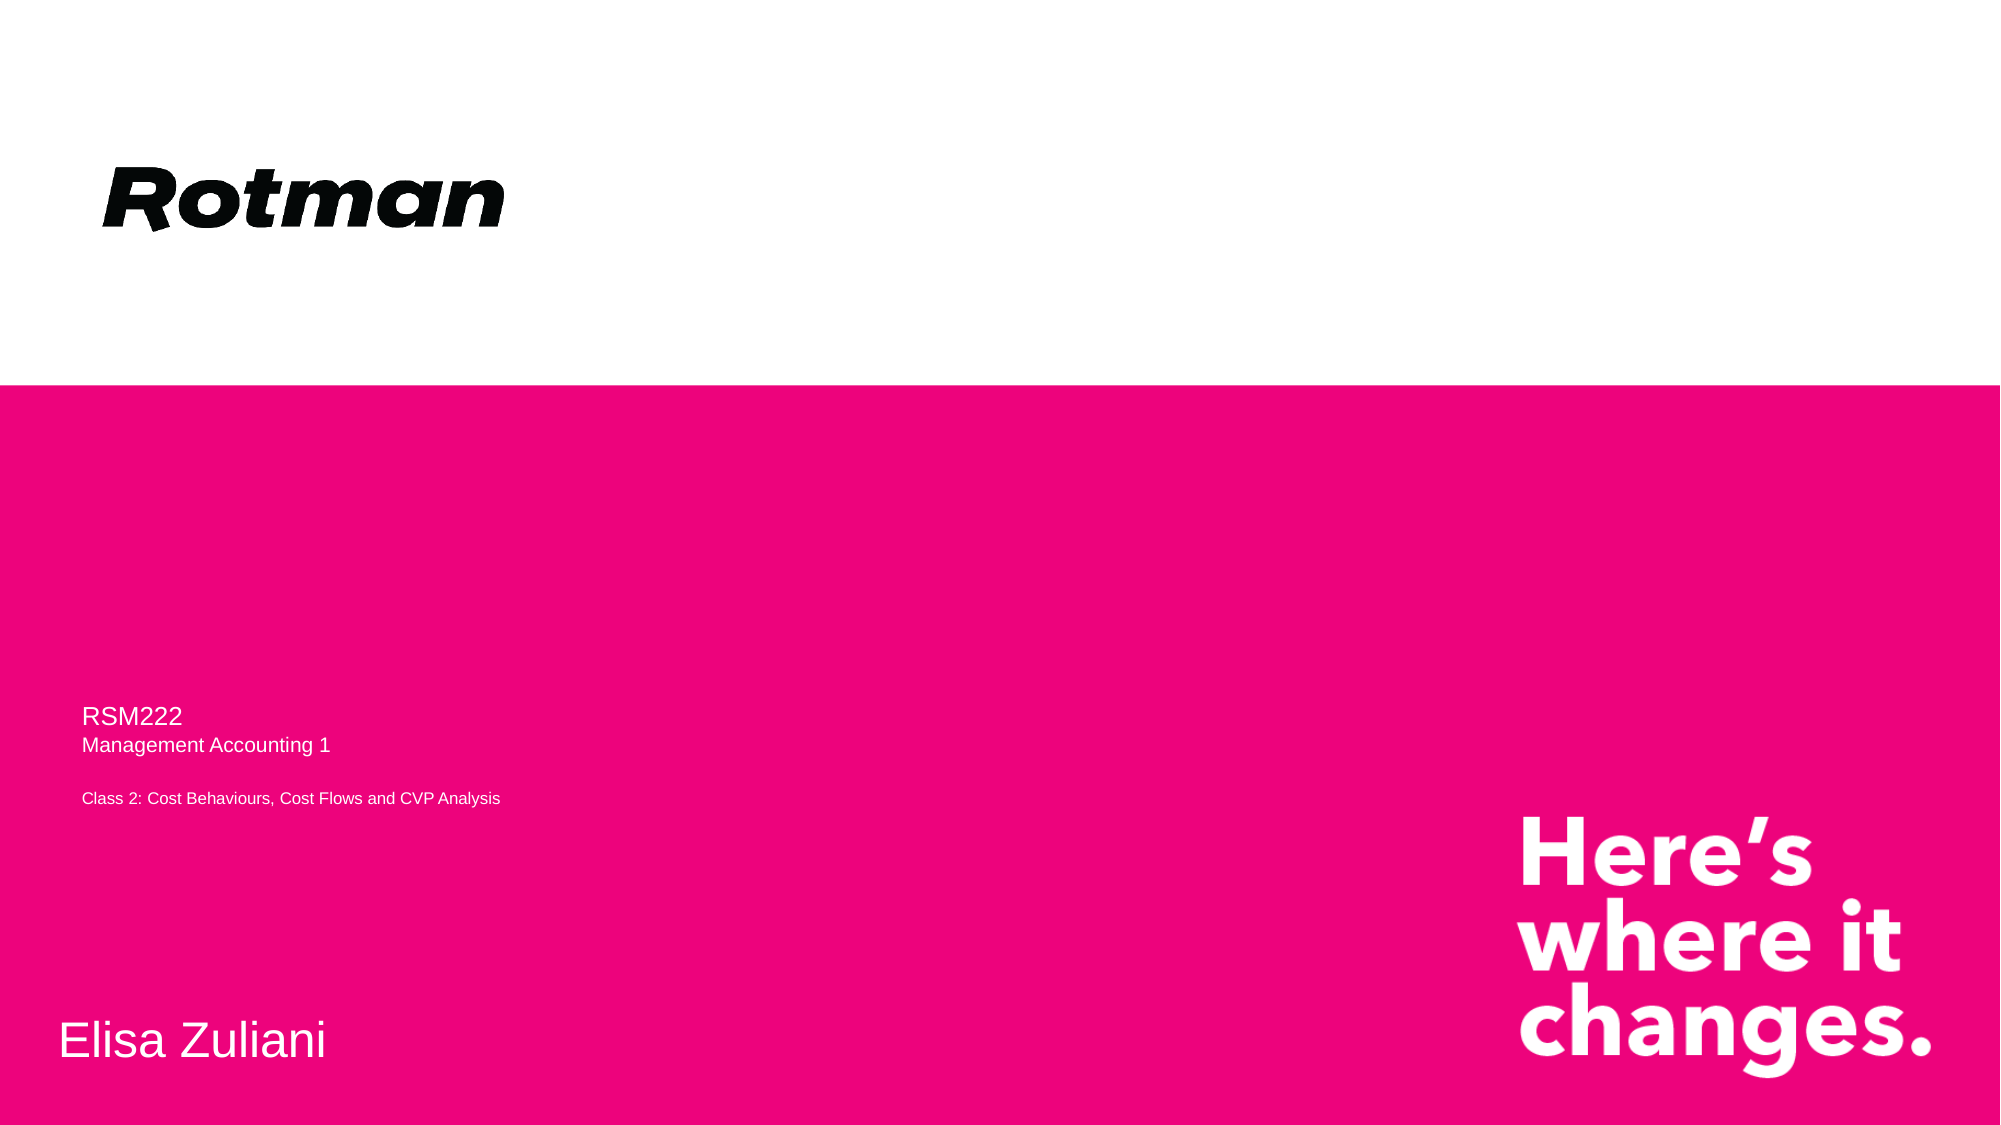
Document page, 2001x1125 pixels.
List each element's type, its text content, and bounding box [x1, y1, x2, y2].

list Elisa Zuliani [42, 999, 1743, 1083]
picture [102, 167, 504, 232]
picture [1473, 751, 1956, 1110]
title RSM222 Management Accounting 1 Class 2: Cost Behaviours, Cost Flows and CVP Analysis [66, 586, 1767, 916]
